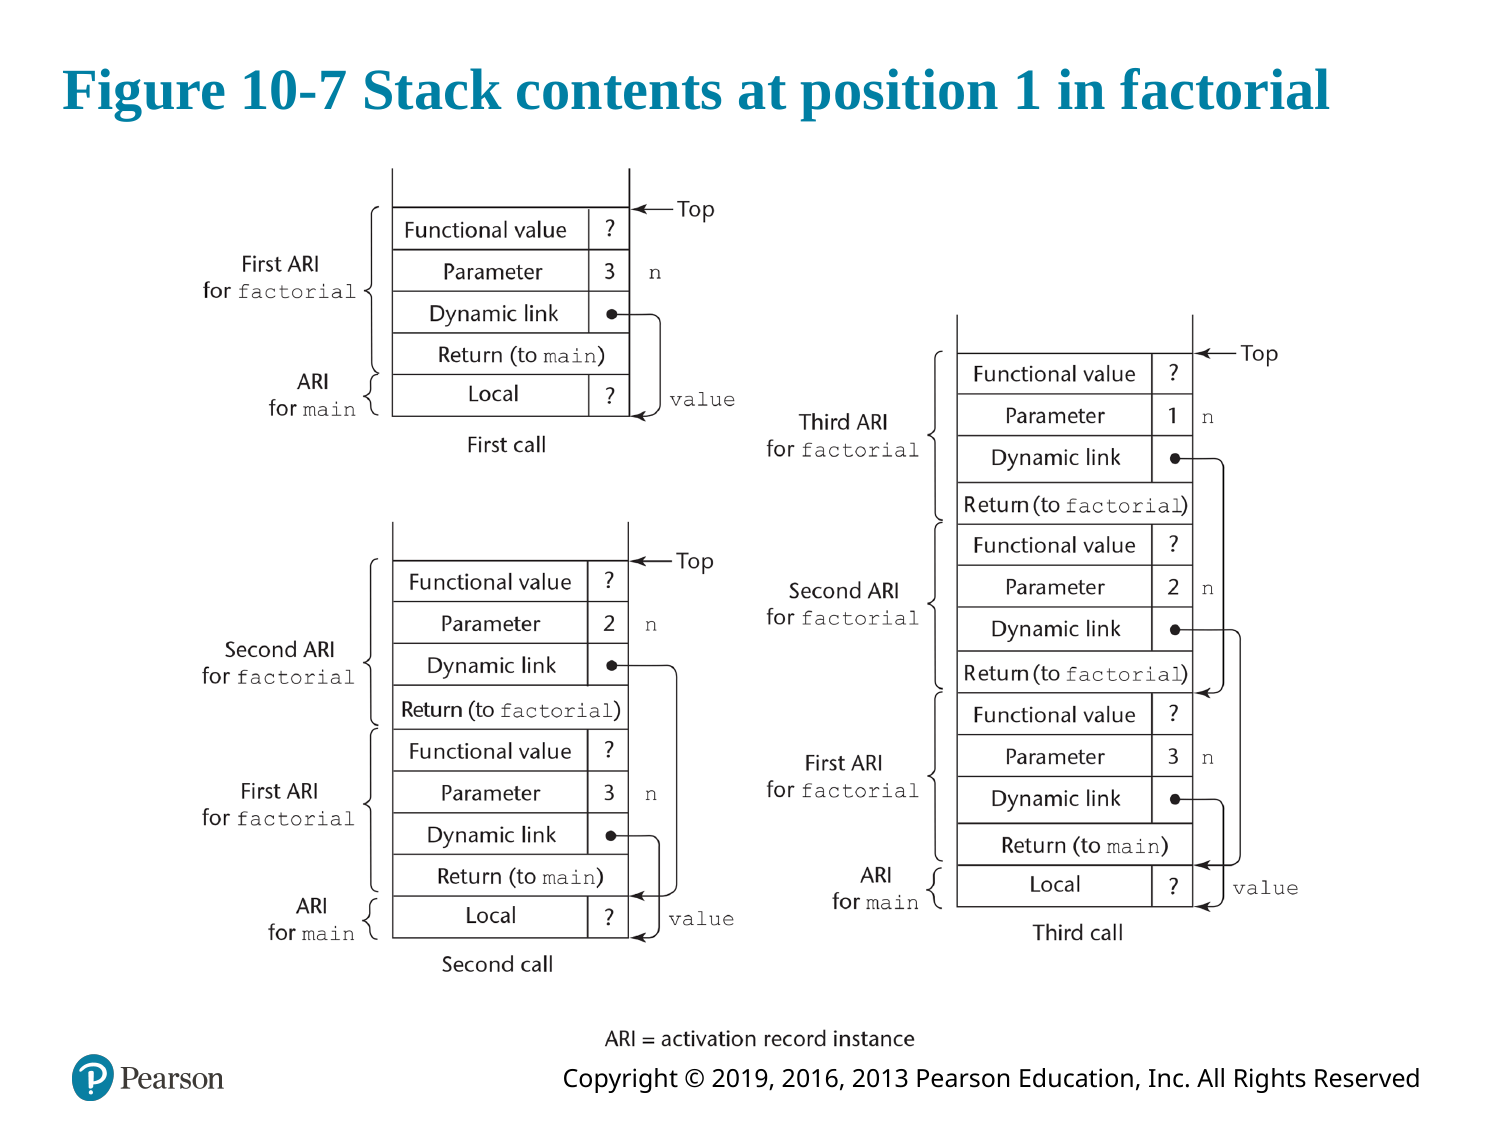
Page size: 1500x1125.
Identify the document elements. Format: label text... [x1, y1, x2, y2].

picture [80, 1063, 106, 1088]
picture [72, 1087, 83, 1101]
picture [72, 1054, 88, 1070]
title Figure 10-7 Stack contents at position 1 in factorial [47, 35, 1453, 191]
picture [199, 165, 1301, 1050]
picture [98, 1054, 224, 1101]
